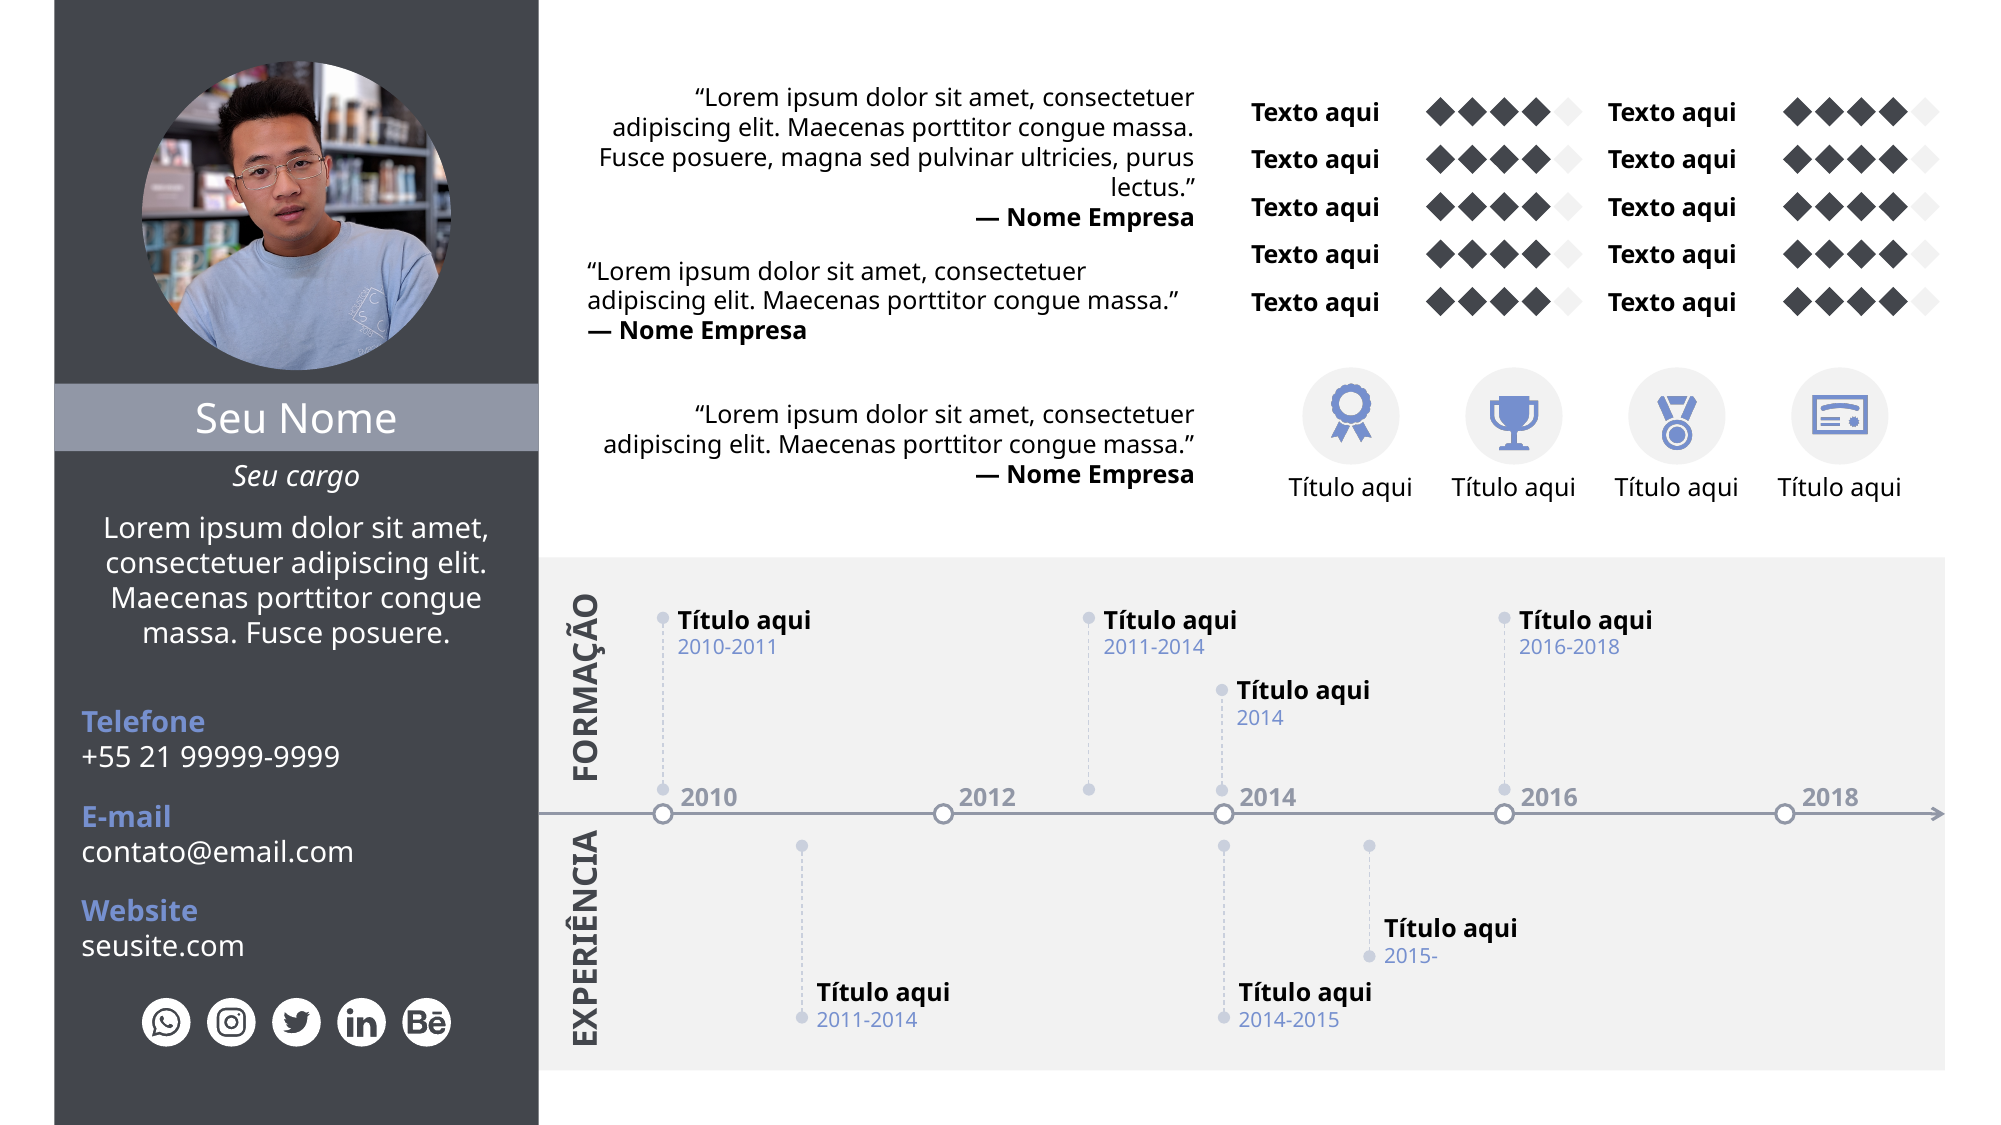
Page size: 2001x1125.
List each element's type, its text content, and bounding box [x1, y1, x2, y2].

text_box 2016 [1506, 790, 1593, 813]
text_box 2010 [665, 814, 753, 819]
text_box [652, 814, 672, 825]
text_box [1774, 803, 1787, 813]
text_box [1088, 596, 1370, 790]
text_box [1275, 367, 1427, 510]
text_box [1213, 814, 1233, 825]
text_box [1598, 136, 1936, 182]
text_box “Lorem ipsum dolor sit amet, consectetuer adipiscing elit. Maecenas porttitor congue massa.” ― Nome Empresa [572, 247, 1210, 353]
text_box Formação [556, 578, 611, 799]
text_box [1241, 89, 1579, 135]
text_box 2012 [944, 814, 1031, 819]
text_box 2012 [944, 774, 1031, 813]
text_box 2010 [665, 790, 753, 813]
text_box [1241, 278, 1579, 325]
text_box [1598, 278, 1936, 325]
text_box [933, 814, 953, 825]
text_box [1494, 814, 1514, 825]
text_box Seu Nome [180, 384, 413, 450]
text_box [1221, 667, 1503, 791]
text_box [53, 382, 540, 452]
text_box Lorem ipsum dolor sit amet, consectetuer adipiscing elit. Maecenas porttitor congue massa. Fusce posuere. [54, 502, 539, 657]
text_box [1598, 89, 1936, 135]
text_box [1369, 845, 1650, 979]
text_box [53, 0, 540, 382]
text_box Seu cargo [217, 450, 376, 500]
text_box Telefone +55 21 99999-9999 E-mail contato@email.com Website seusite.com [66, 695, 527, 971]
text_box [1601, 367, 1753, 510]
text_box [1223, 845, 1505, 1043]
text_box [1241, 136, 1579, 182]
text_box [1241, 231, 1579, 277]
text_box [662, 596, 944, 790]
text_box [1213, 803, 1224, 813]
text_box 2018 [1787, 814, 1874, 819]
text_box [141, 997, 451, 1047]
text_box Experiência [556, 815, 611, 1064]
text_box 2018 [1787, 774, 1874, 813]
text_box [540, 556, 1946, 813]
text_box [1438, 367, 1590, 510]
text_box [540, 814, 1946, 1071]
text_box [1598, 183, 1936, 230]
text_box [1504, 596, 1785, 790]
text_box [1494, 803, 1506, 813]
text_box [652, 803, 665, 813]
text_box “Lorem ipsum dolor sit amet, consectetuer adipiscing elit. Maecenas porttitor congue massa.” ― Nome Empresa [572, 391, 1210, 497]
picture [141, 61, 451, 371]
text_box 2016 [1506, 814, 1593, 819]
text_box [1774, 814, 1794, 825]
text_box [933, 803, 944, 813]
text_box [1764, 367, 1916, 510]
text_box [1598, 231, 1936, 277]
text_box 2014 [1224, 814, 1312, 819]
text_box [53, 452, 540, 1125]
text_box 2014 [1224, 791, 1312, 813]
text_box “Lorem ipsum dolor sit amet, consectetuer adipiscing elit. Maecenas porttitor congue massa. Fusce posuere, magna sed pulvinar ultricies, purus lectus.” ― Nome Empresa [572, 74, 1210, 239]
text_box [801, 845, 1083, 1043]
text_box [1241, 183, 1579, 230]
